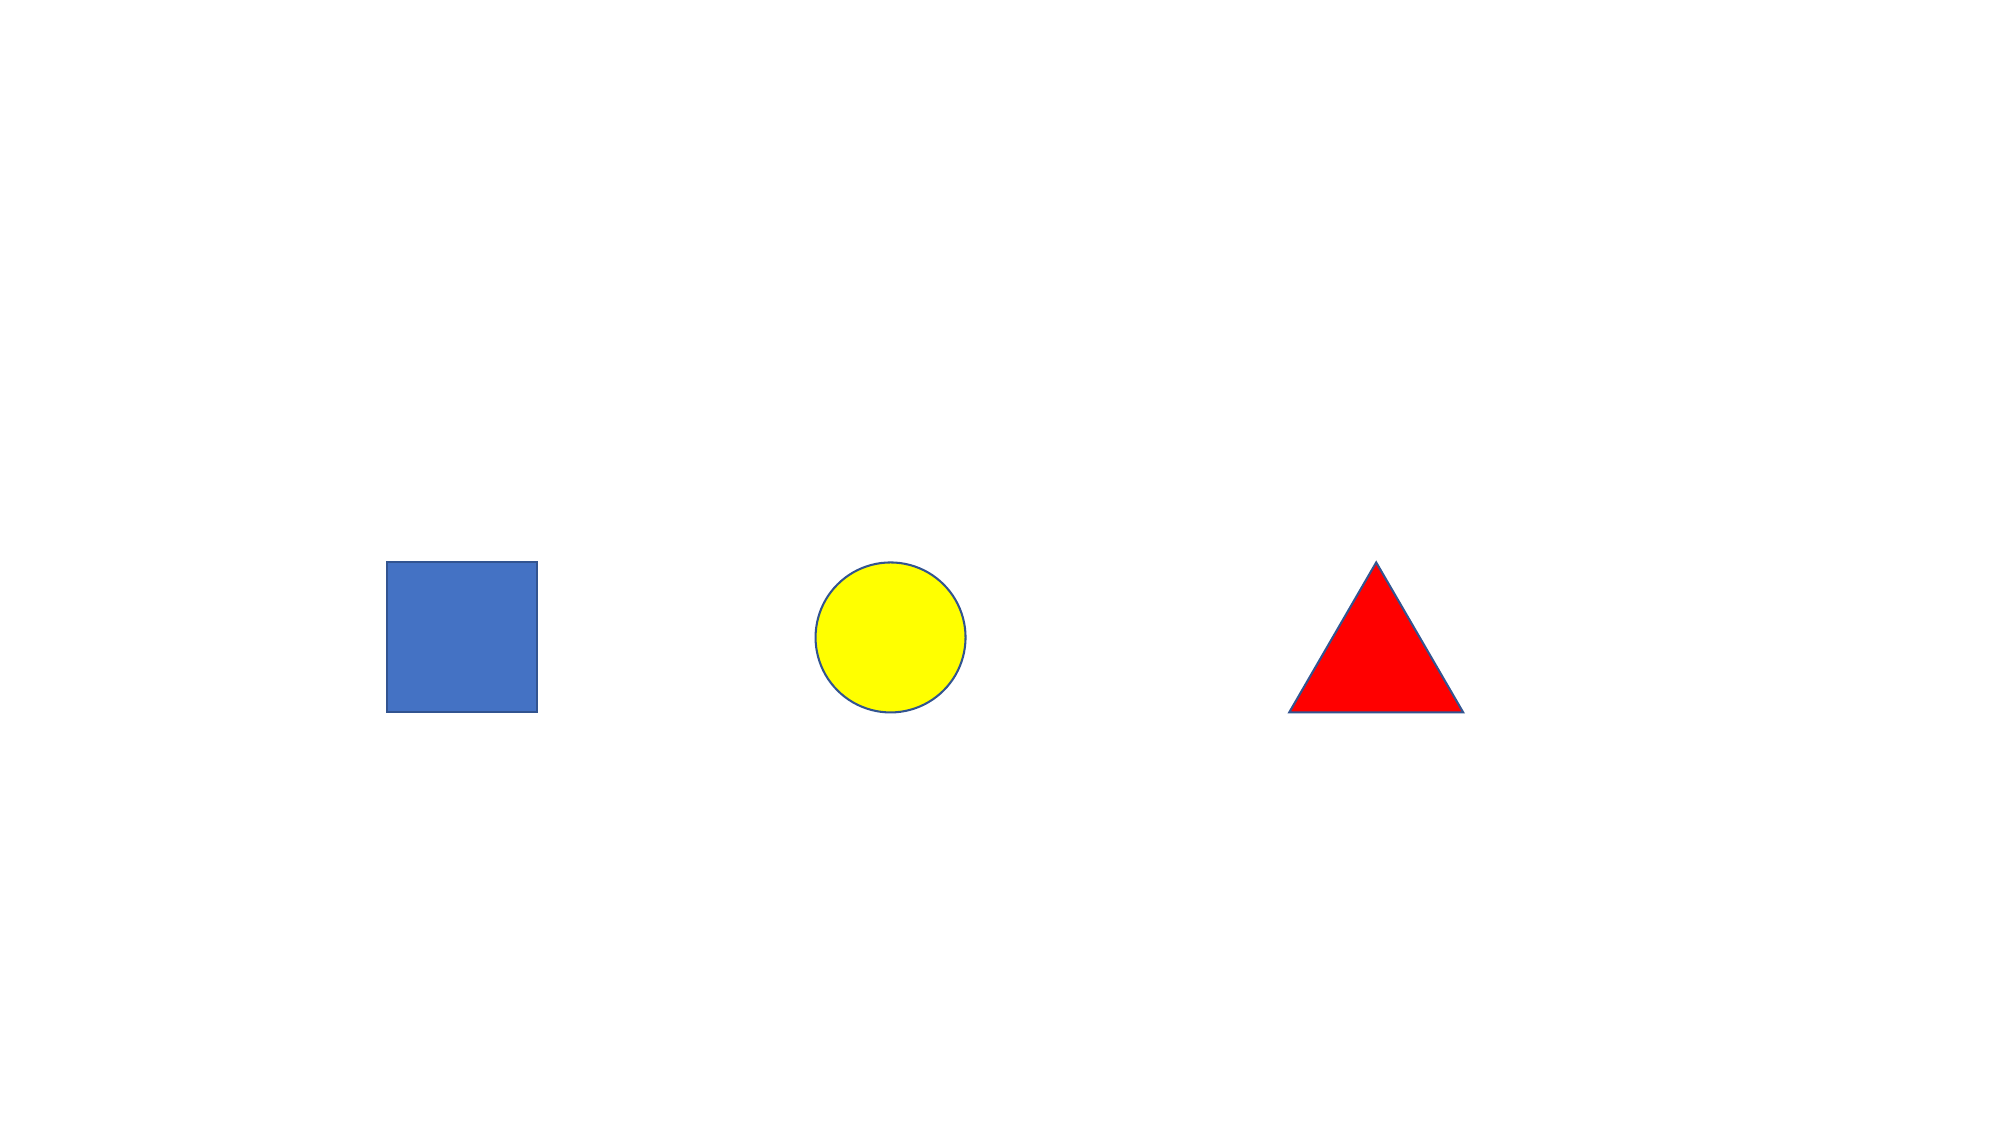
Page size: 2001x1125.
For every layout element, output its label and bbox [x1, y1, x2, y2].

text_box [814, 561, 967, 714]
text_box [1287, 560, 1466, 714]
text_box [386, 561, 538, 713]
